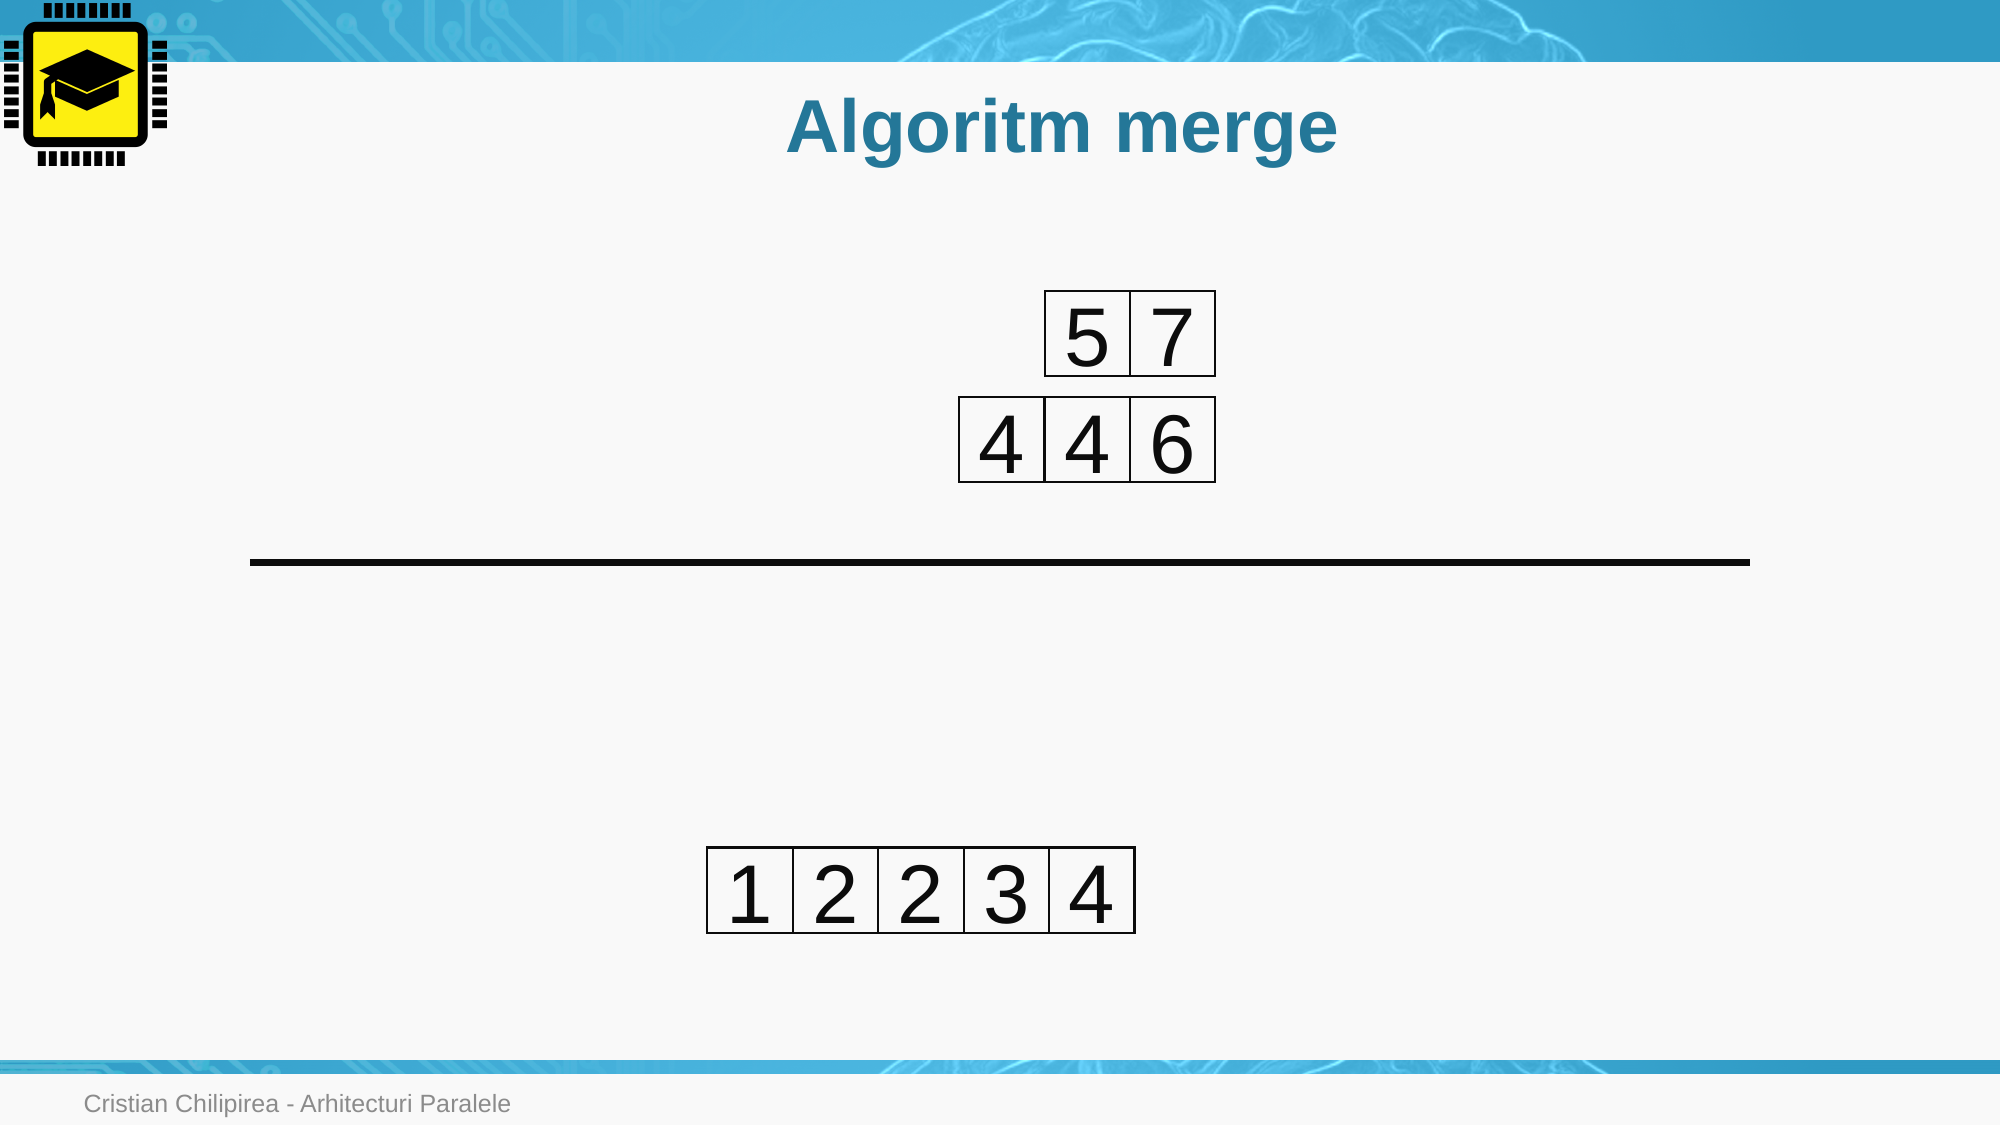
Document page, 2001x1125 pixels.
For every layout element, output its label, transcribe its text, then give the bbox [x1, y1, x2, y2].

footer Cristian Chilipirea - Arhitecturi Paralele [68, 1083, 1542, 1125]
text_box 1 [706, 846, 794, 934]
text_box 3 [965, 846, 1048, 934]
text_box 2 [877, 846, 965, 934]
text_box 4 [1044, 396, 1129, 483]
text_box 5 [1044, 290, 1129, 377]
text_box 4 [1048, 846, 1136, 934]
title Algoritm merge [170, 76, 1955, 180]
text_box 2 [794, 846, 877, 934]
picture [0, 0, 2000, 166]
text_box 6 [1129, 396, 1216, 483]
text_box 4 [958, 396, 1044, 483]
text_box 7 [1129, 290, 1216, 377]
picture [0, 1060, 2000, 1074]
